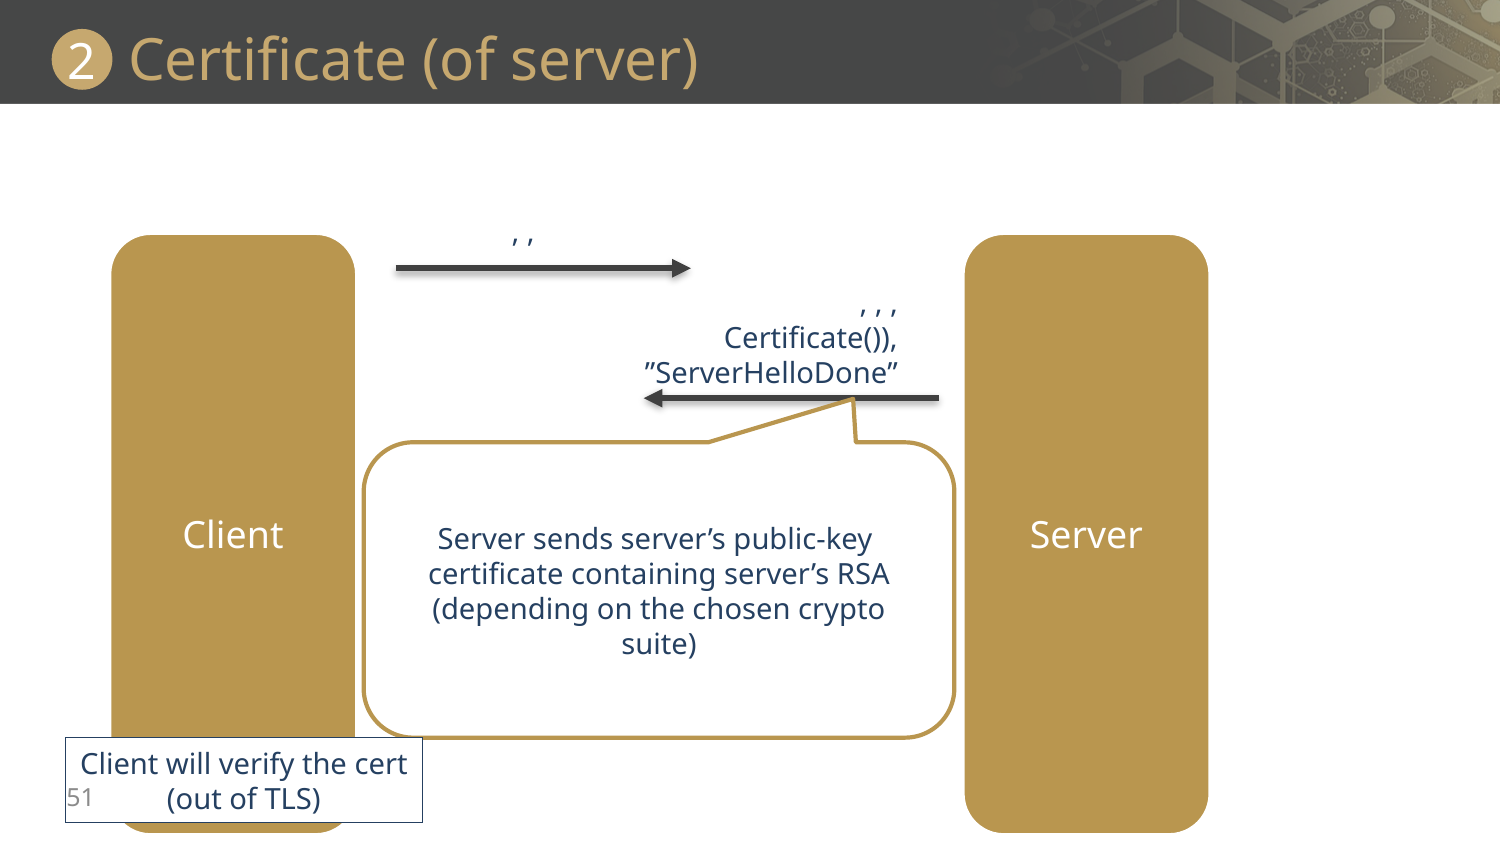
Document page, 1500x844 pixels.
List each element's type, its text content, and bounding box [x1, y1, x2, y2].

picture [0, 0, 1500, 103]
list 2 [51, 28, 113, 90]
text_box Server sends server’s public-key certificate containing server’s RSA (depending on the chosen crypto suite) [361, 407, 957, 740]
text_box Server [960, 230, 1213, 838]
text_box Client will verify the cert (out of TLS) [65, 737, 423, 823]
text_box Client [118, 823, 348, 838]
text_box Client [107, 230, 360, 737]
title Certificate (of server) [113, 13, 1459, 100]
text_box 51 [51, 776, 124, 822]
